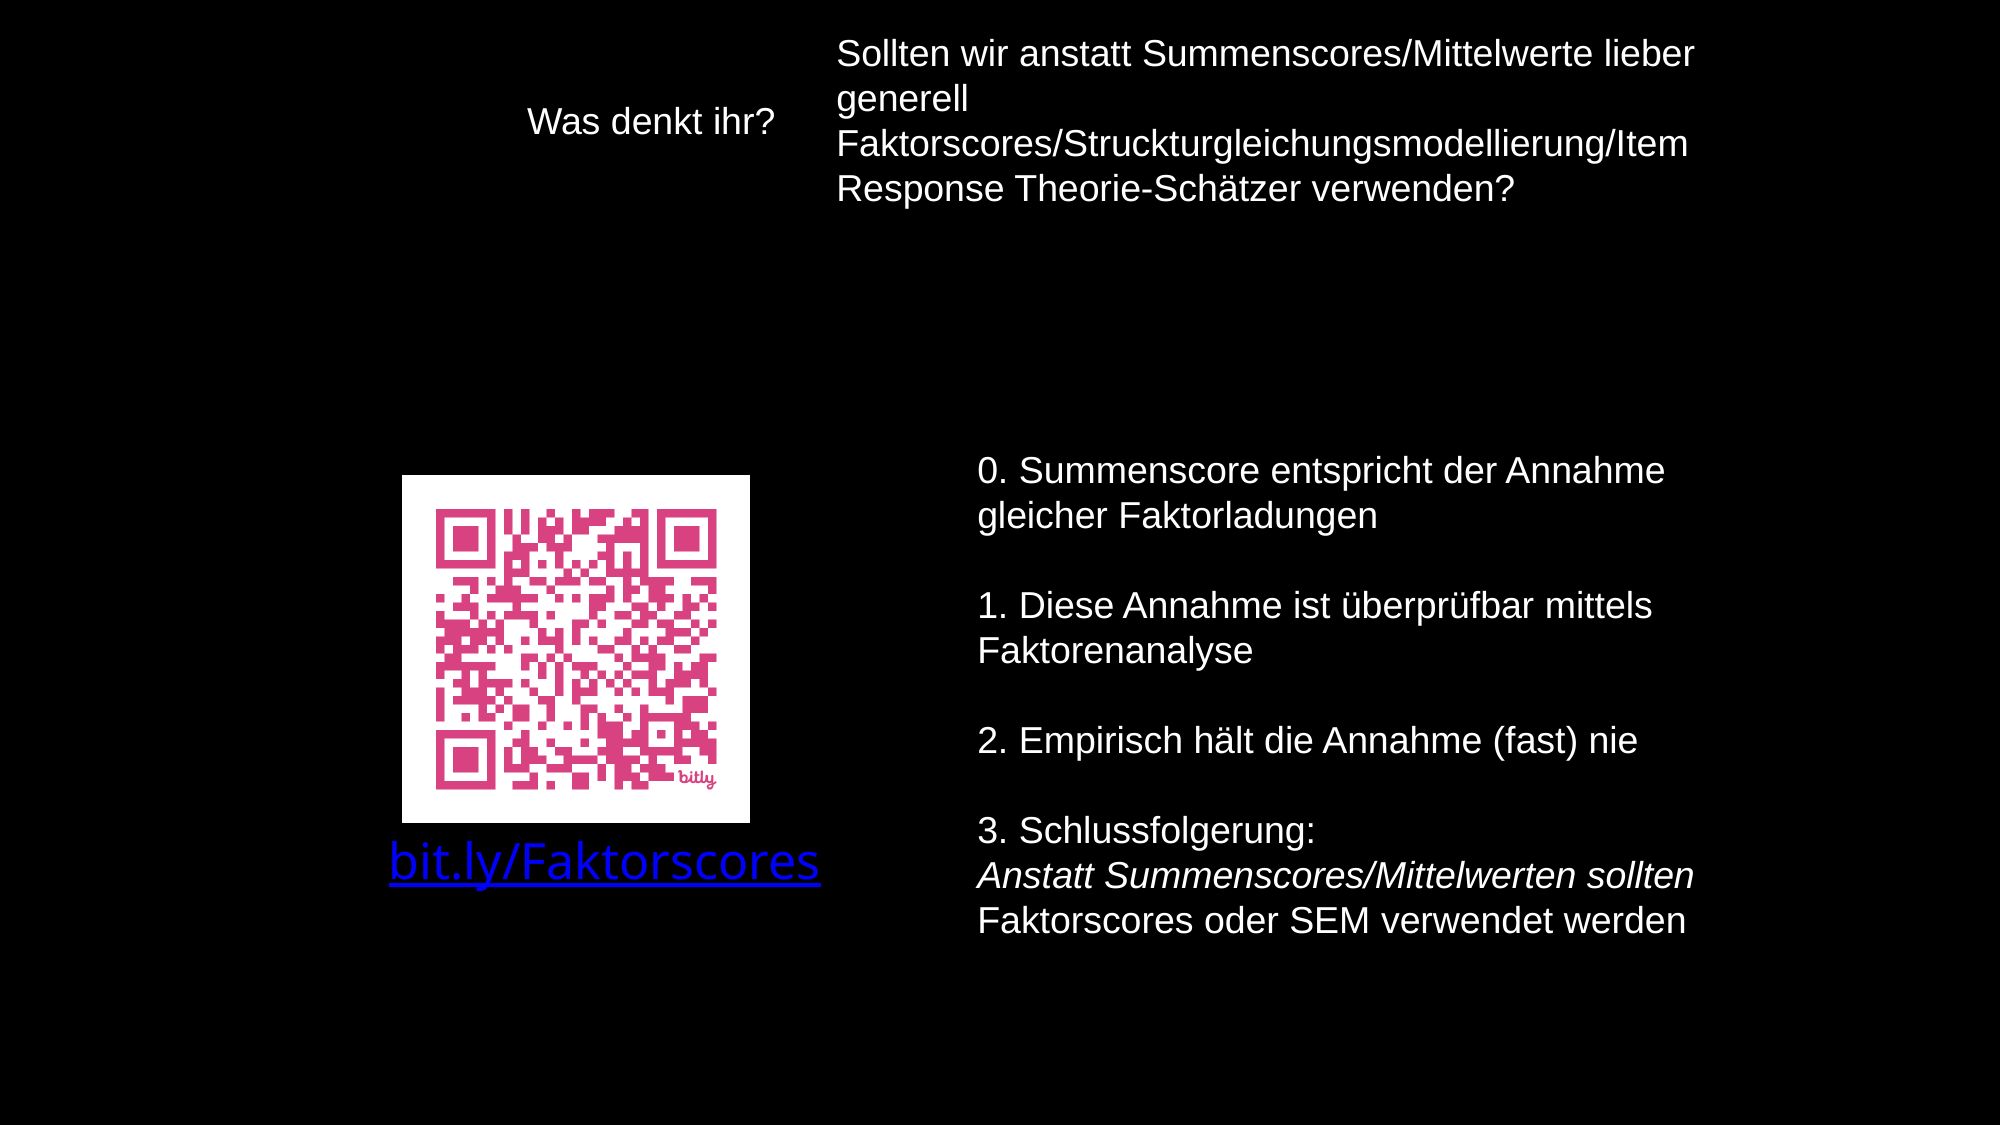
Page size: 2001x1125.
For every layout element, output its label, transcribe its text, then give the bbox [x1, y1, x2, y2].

picture [402, 474, 750, 823]
text_box 0. Summenscore entspricht der Annahme gleicher Faktorladungen 1. Diese Annahme ist überprüfbar mittels Faktorenanalyse 2. Empirisch hält die Annahme (fast) nie 3. Schlussfolgerung: Anstatt Summenscores/Mittelwerten sollten Faktorscores oder SEM verwendet werden [962, 438, 1763, 949]
text_box Was denkt ihr? [512, 89, 821, 150]
text_box bit.ly/Faktorscores [373, 822, 876, 906]
text_box Sollten wir anstatt Summenscores/Mittelwerte lieber generell Faktorscores/Struckturgleichungsmodellierung/Item Response Theorie-Schätzer verwenden? [821, 21, 1826, 217]
